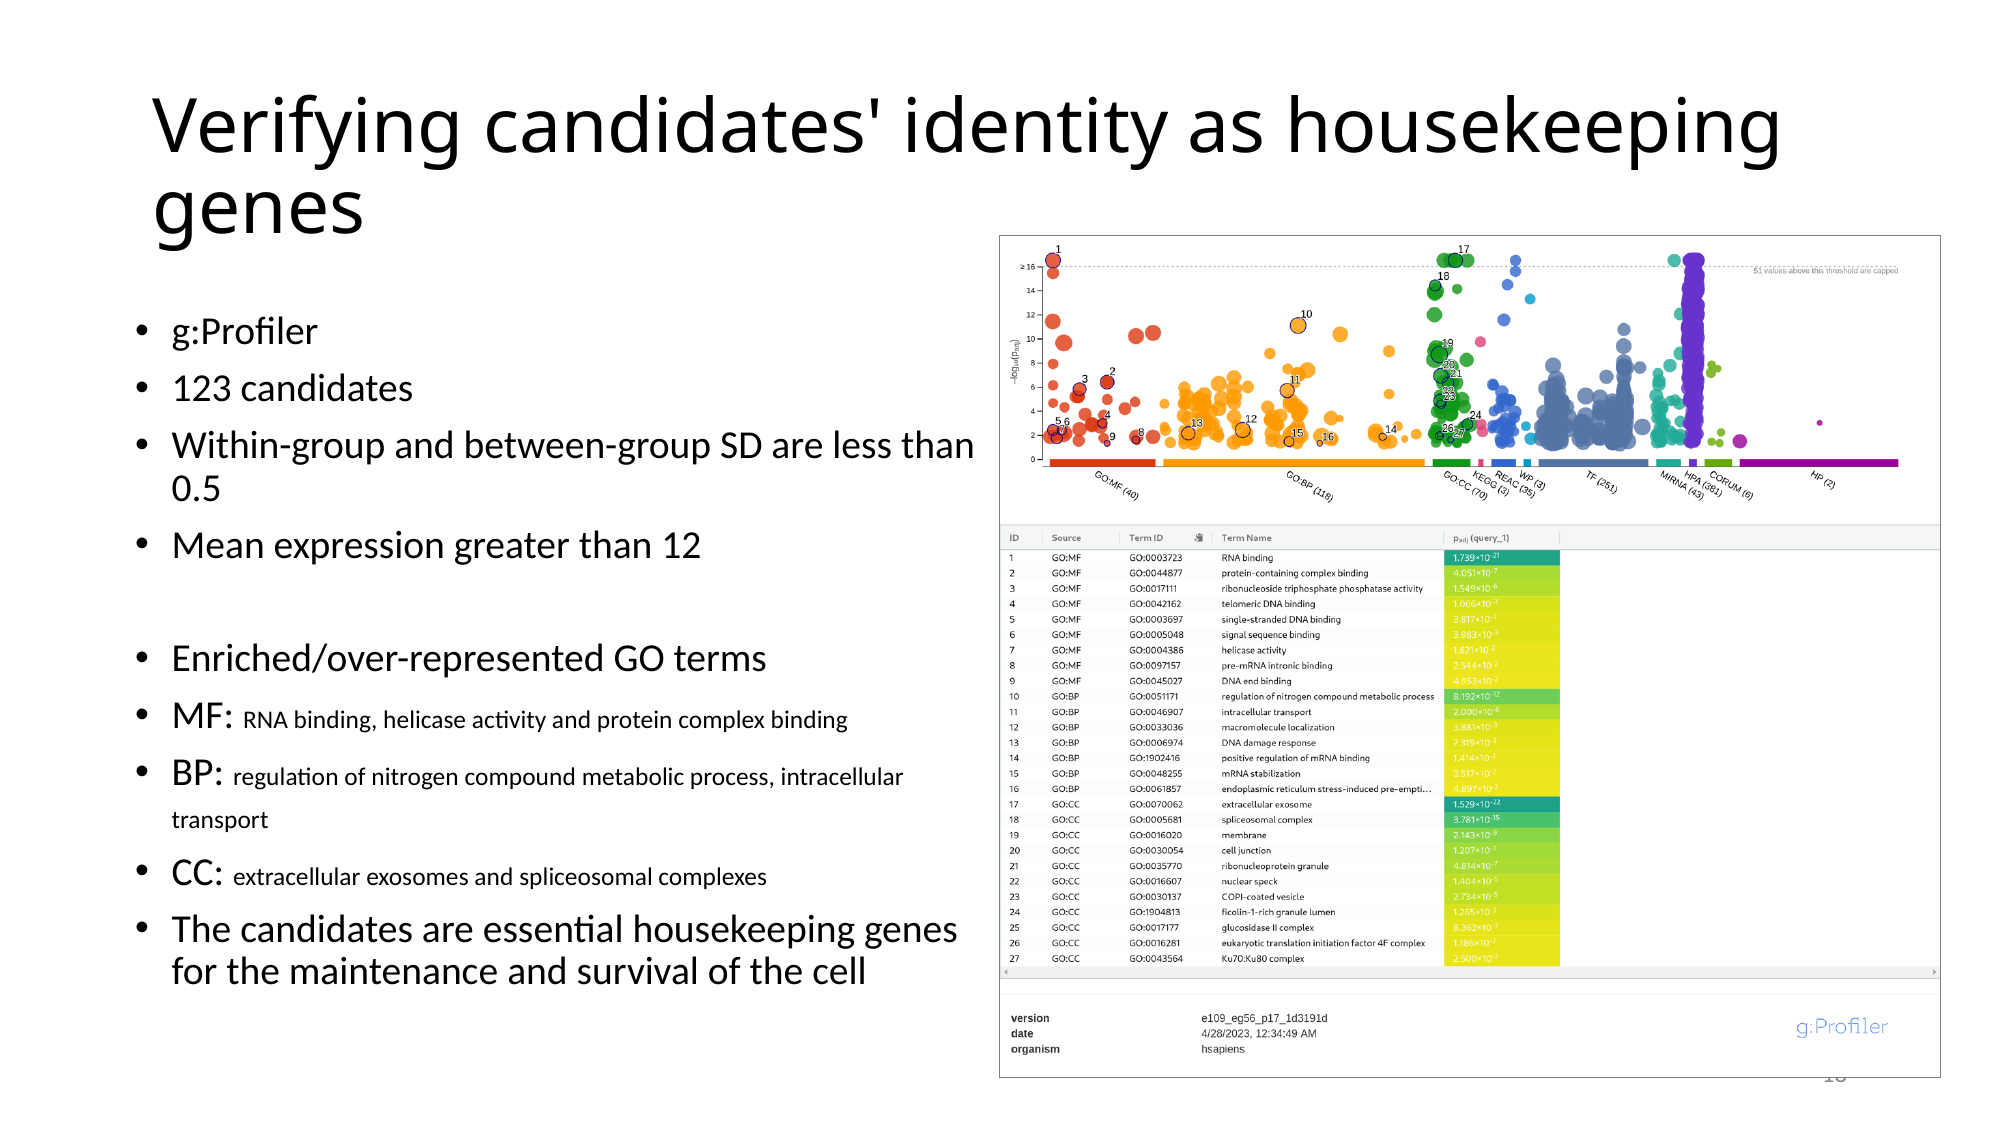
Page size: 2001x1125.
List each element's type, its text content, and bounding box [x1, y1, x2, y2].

list g:Profiler 123 candidates Within-group and between-group SD are less than 0.5 Mean expression greater than 12 Enriched/over-represented GO terms MF: RNA binding, helicase activity and protein complex binding BP: regulation of nitrogen compound metabolic process, intracellular transport CC: extracellular exosomes and spliceosomal complexes The candidates are essential housekeeping genes for the maintenance and survival of the cell [120, 303, 999, 1017]
picture [999, 235, 1941, 1078]
slide_number 18 [1412, 1078, 1863, 1103]
title Verifying candidates' identity as housekeeping genes [137, 59, 1863, 278]
